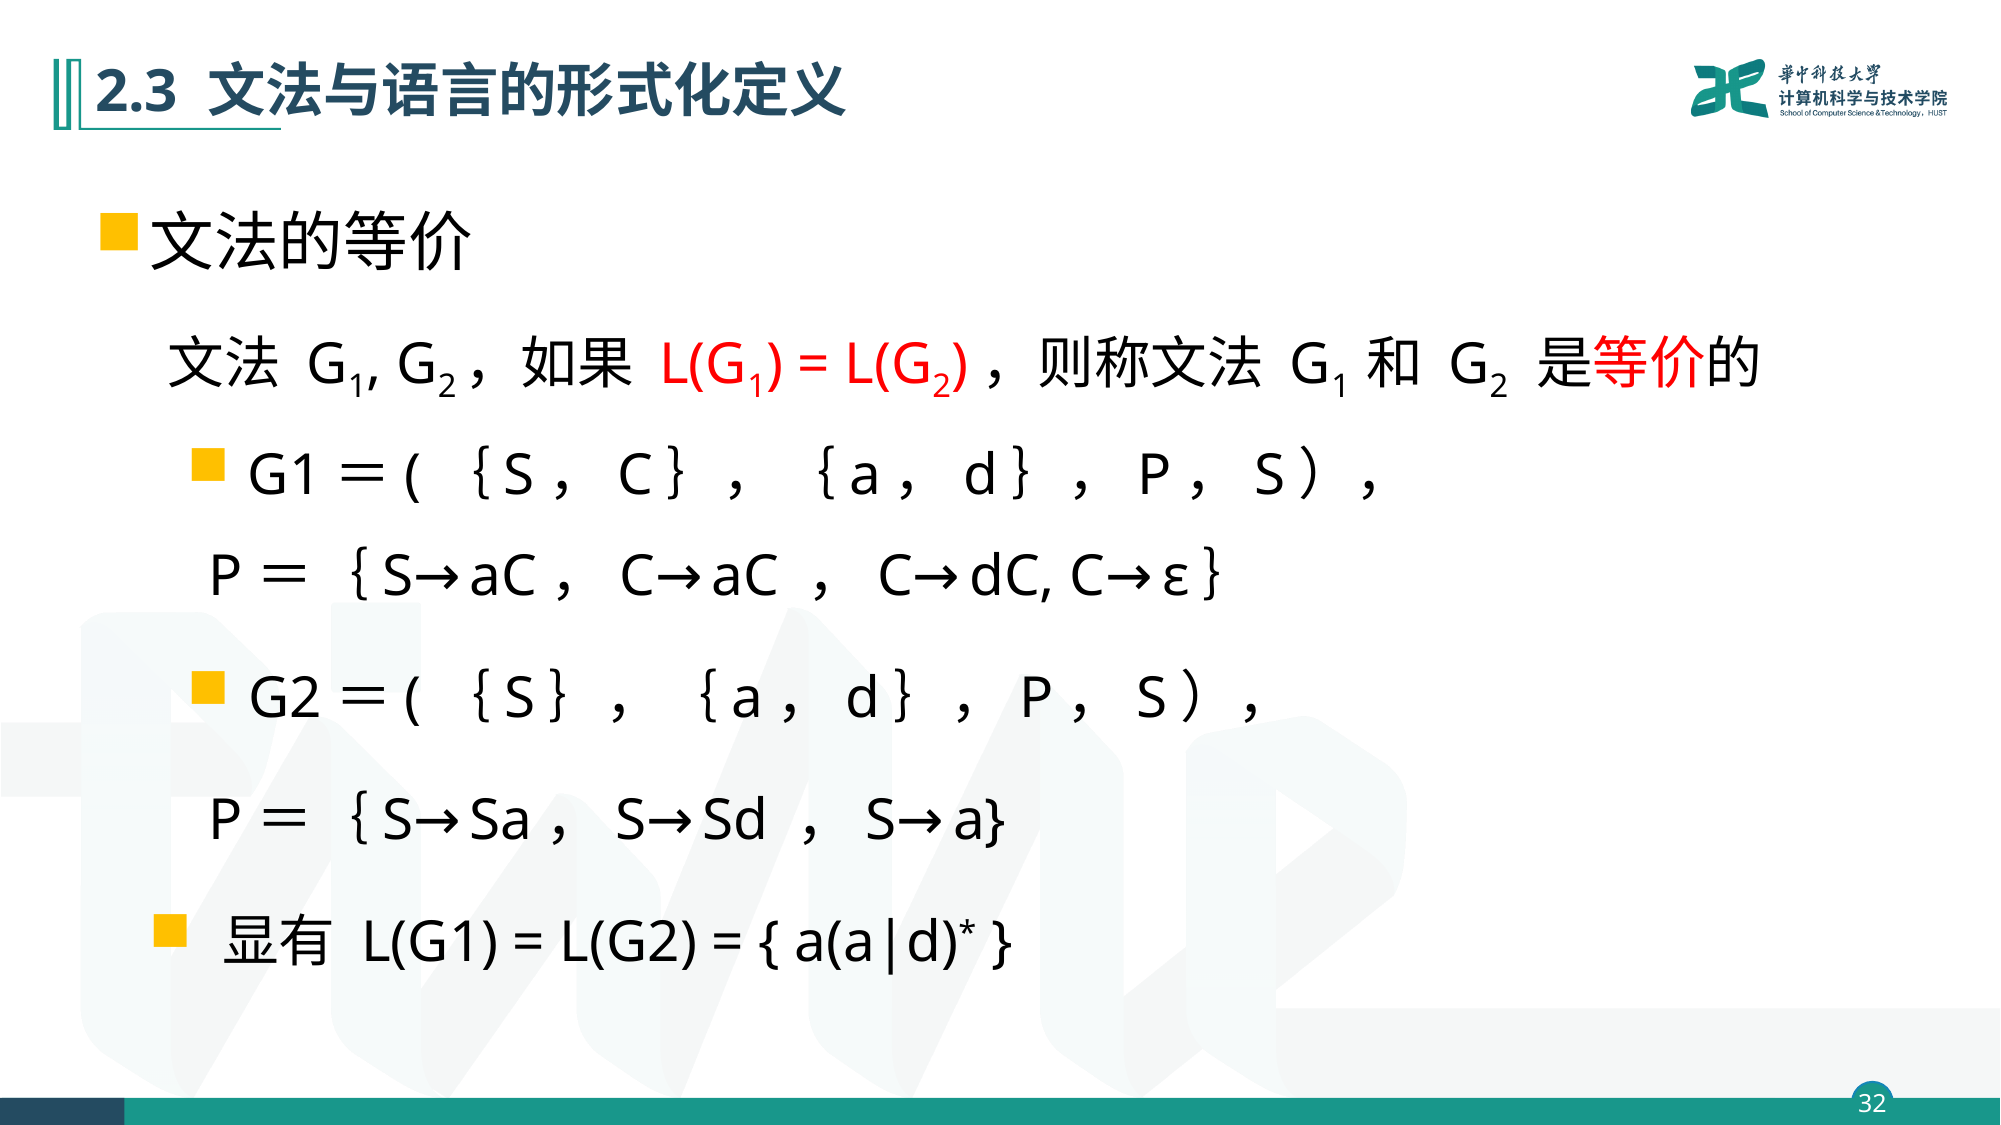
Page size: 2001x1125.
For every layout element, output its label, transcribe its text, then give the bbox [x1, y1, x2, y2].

picture [1805, 59, 1947, 118]
list 文法的等价 文法 G1, G2，如果 L(G1) = L(G2)，则称文法 G1 和 G2 是等价的 G1＝(｛S，C｝，｛a，d｝，P，S）， P＝｛S→aC，C→aC ，C→dC, C→ε｝ G2＝(｛S｝，｛a，d｝，P，S）， P＝｛S→Sa，S→Sd ，S→a} 显有 L(G1) = L(G2) = { a(a|d)* } [80, 154, 1805, 1018]
title 2.3 文法与语言的形式化定义 [80, 42, 1805, 144]
